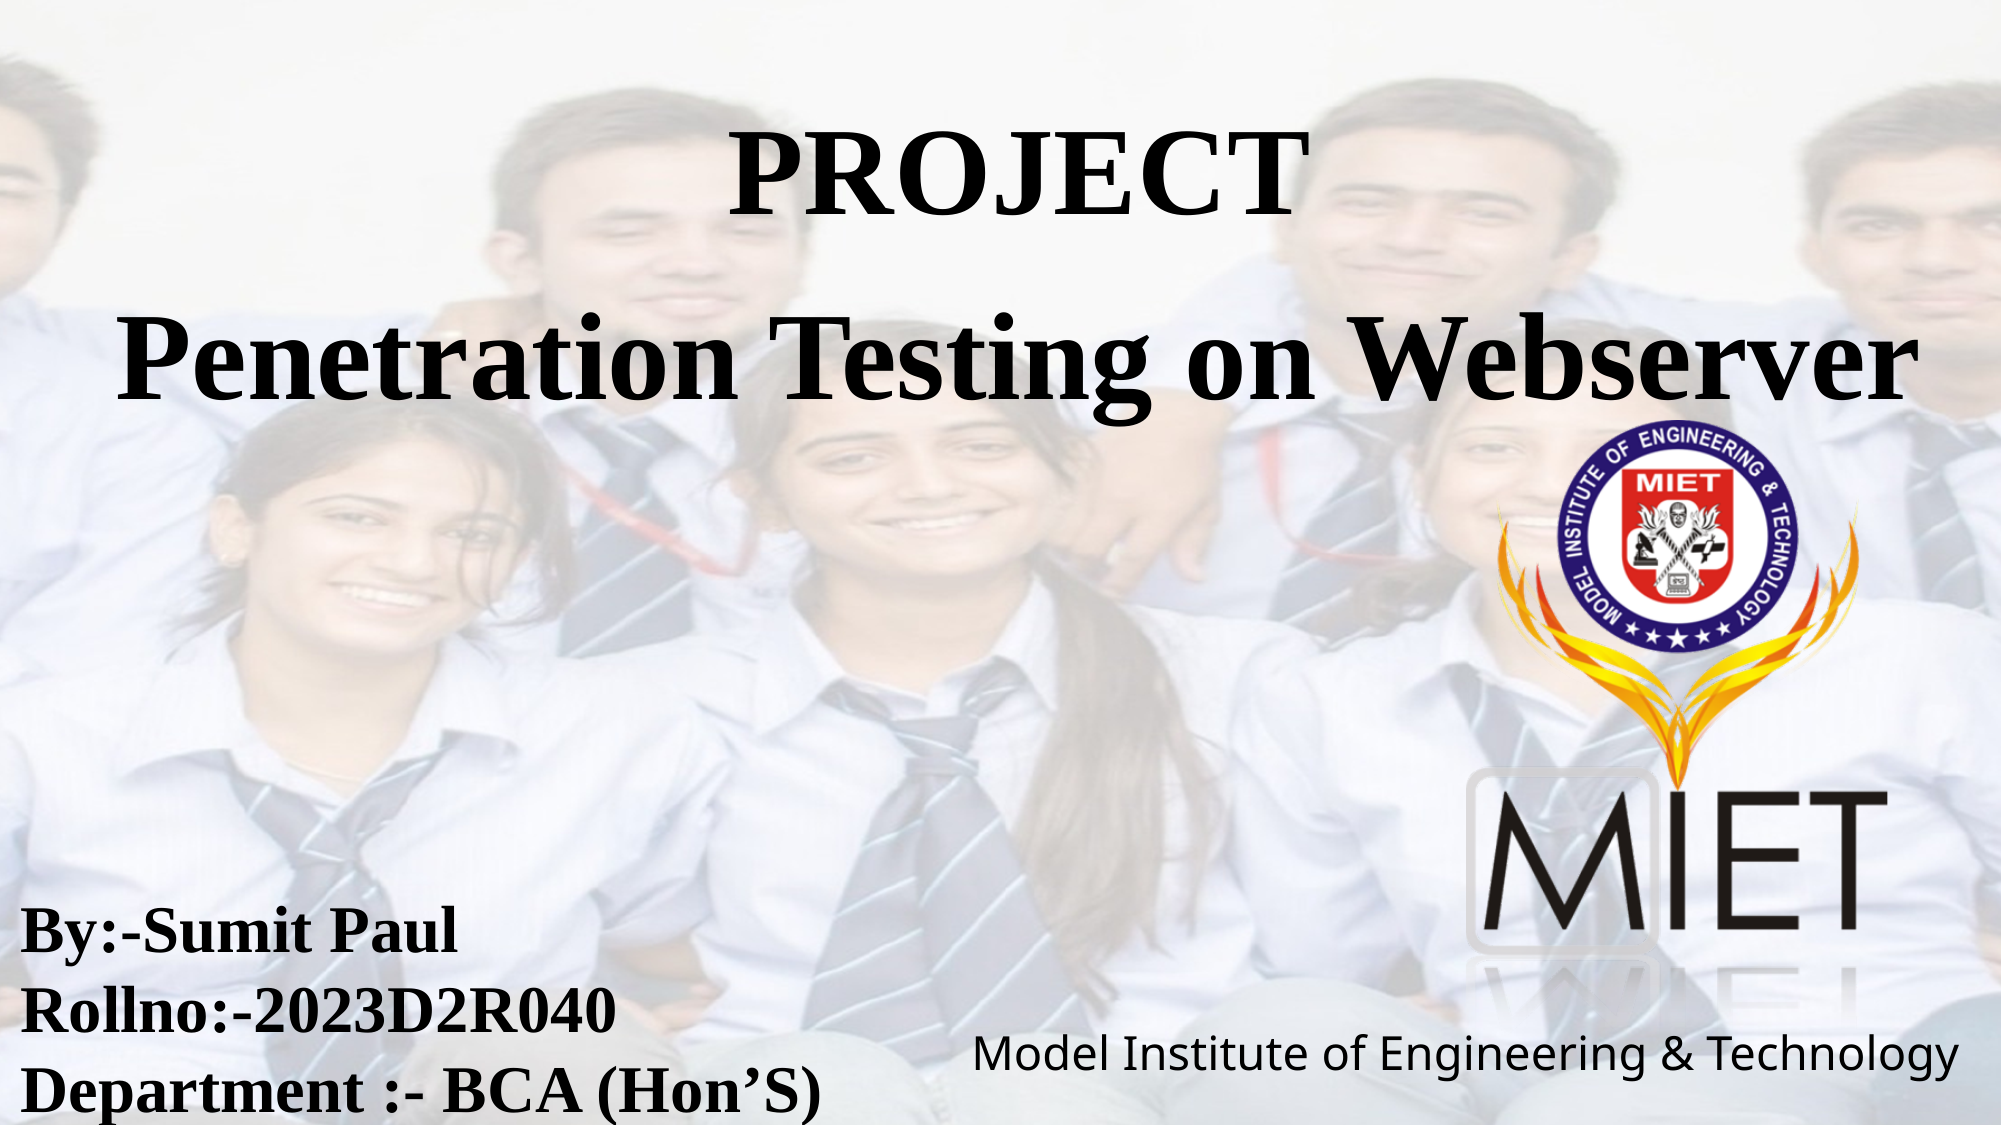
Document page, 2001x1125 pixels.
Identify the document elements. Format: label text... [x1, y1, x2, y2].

text_box [0, 0, 2000, 146]
text_box PROJECT Penetration Testing on Webserver [0, 146, 2000, 425]
text_box Model Institute of Engineering & Technology [965, 1013, 1967, 1080]
text_box [0, 425, 2000, 1125]
text_box By:-Sumit Paul Rollno:-2023D2R040 Department :- BCA (Hon’S) [20, 886, 934, 1125]
text_box [1466, 425, 1888, 1013]
